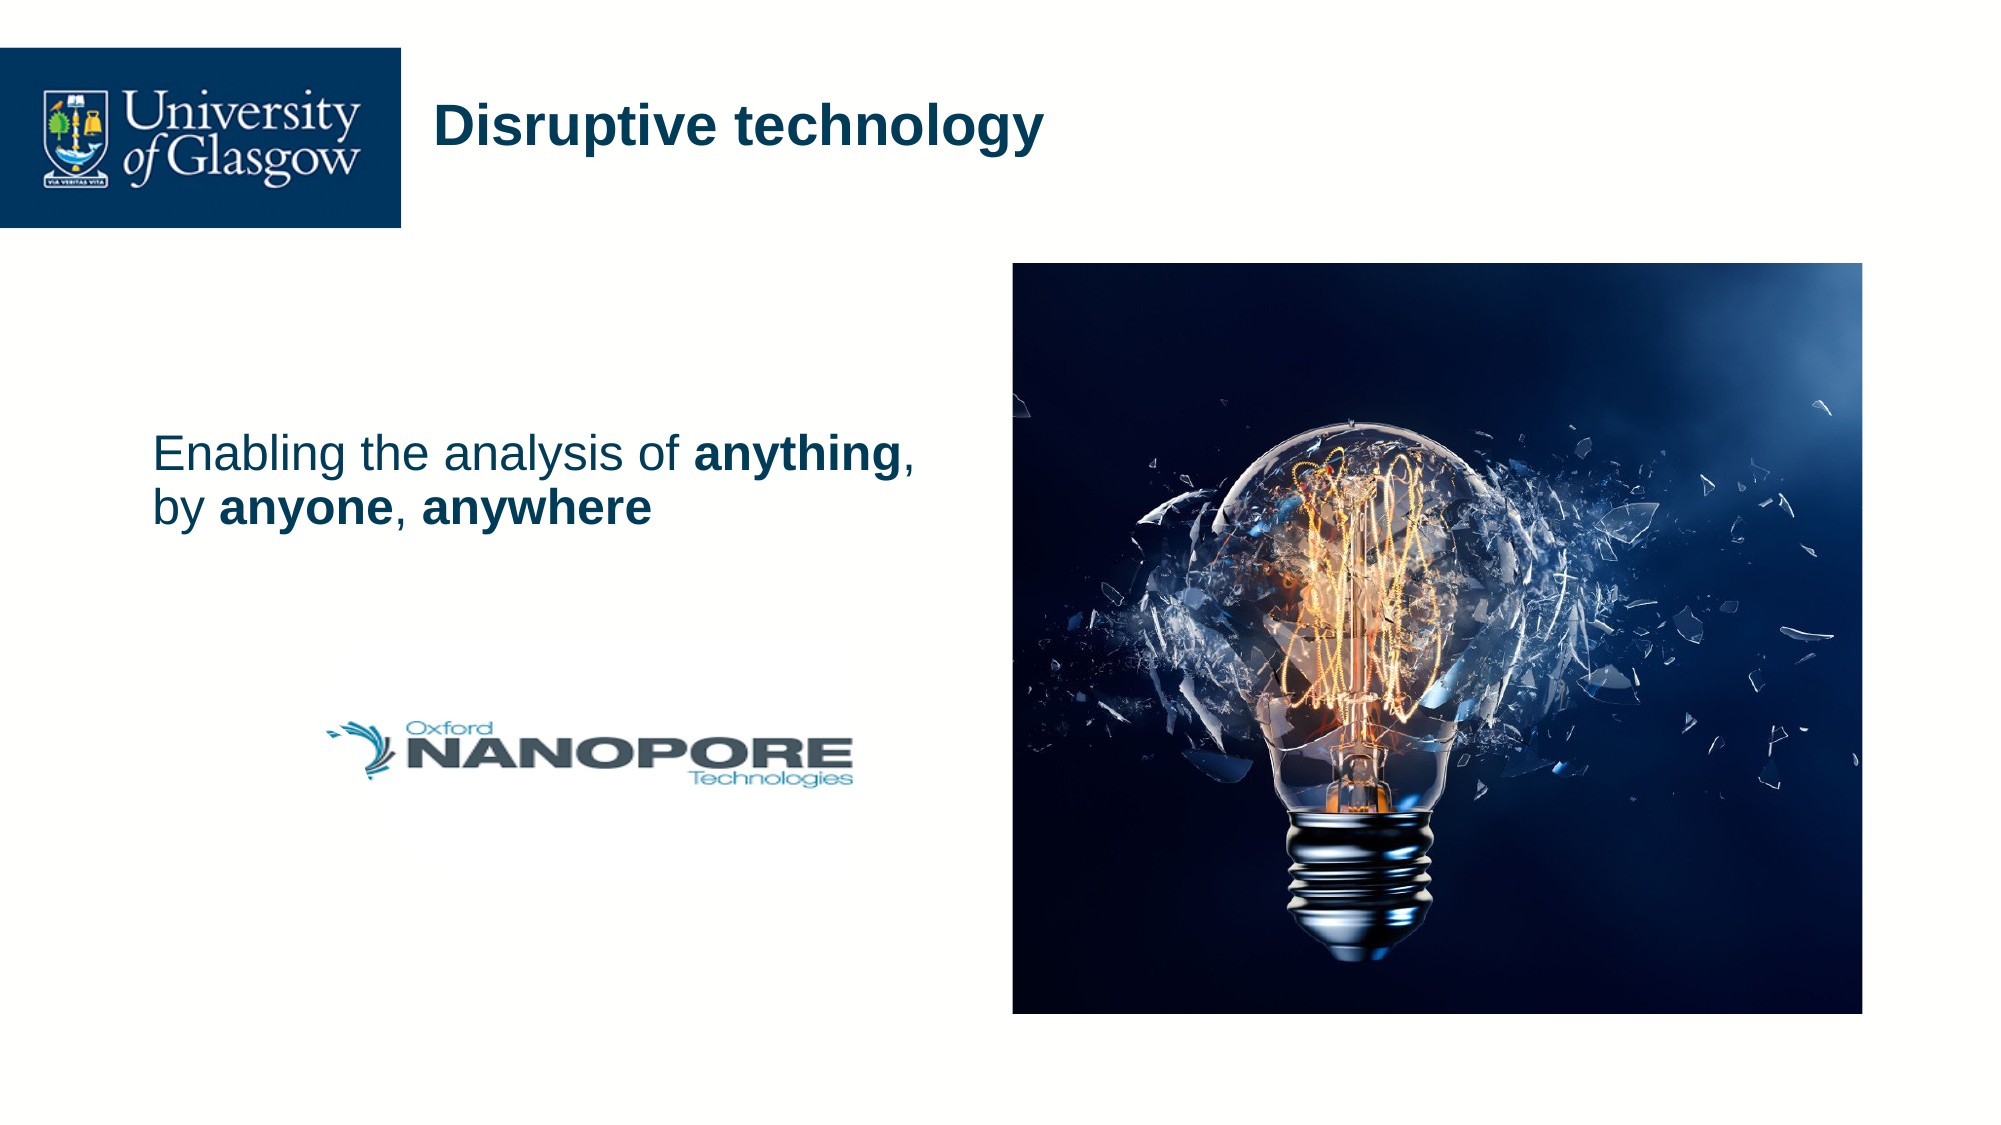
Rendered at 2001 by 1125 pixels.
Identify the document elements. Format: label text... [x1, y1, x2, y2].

picture [0, 0, 2000, 1125]
title Disruptive technology [418, 87, 1930, 234]
list Enabling the analysis of anything, by anyone, anywhere [137, 263, 988, 1014]
